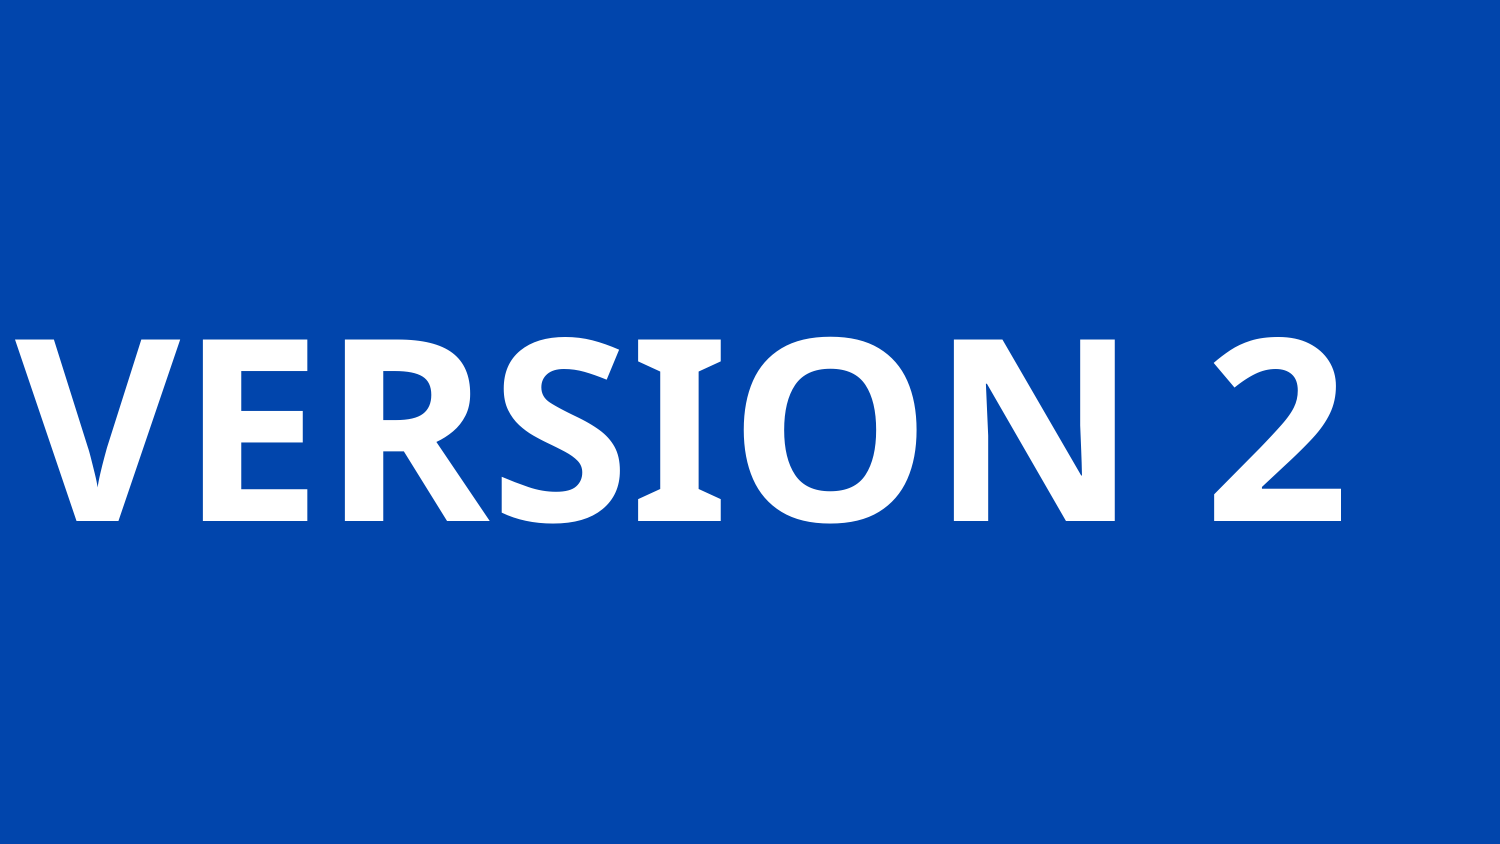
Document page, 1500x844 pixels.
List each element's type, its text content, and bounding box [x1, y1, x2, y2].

text_box VERSION 2 [0, 252, 1500, 588]
